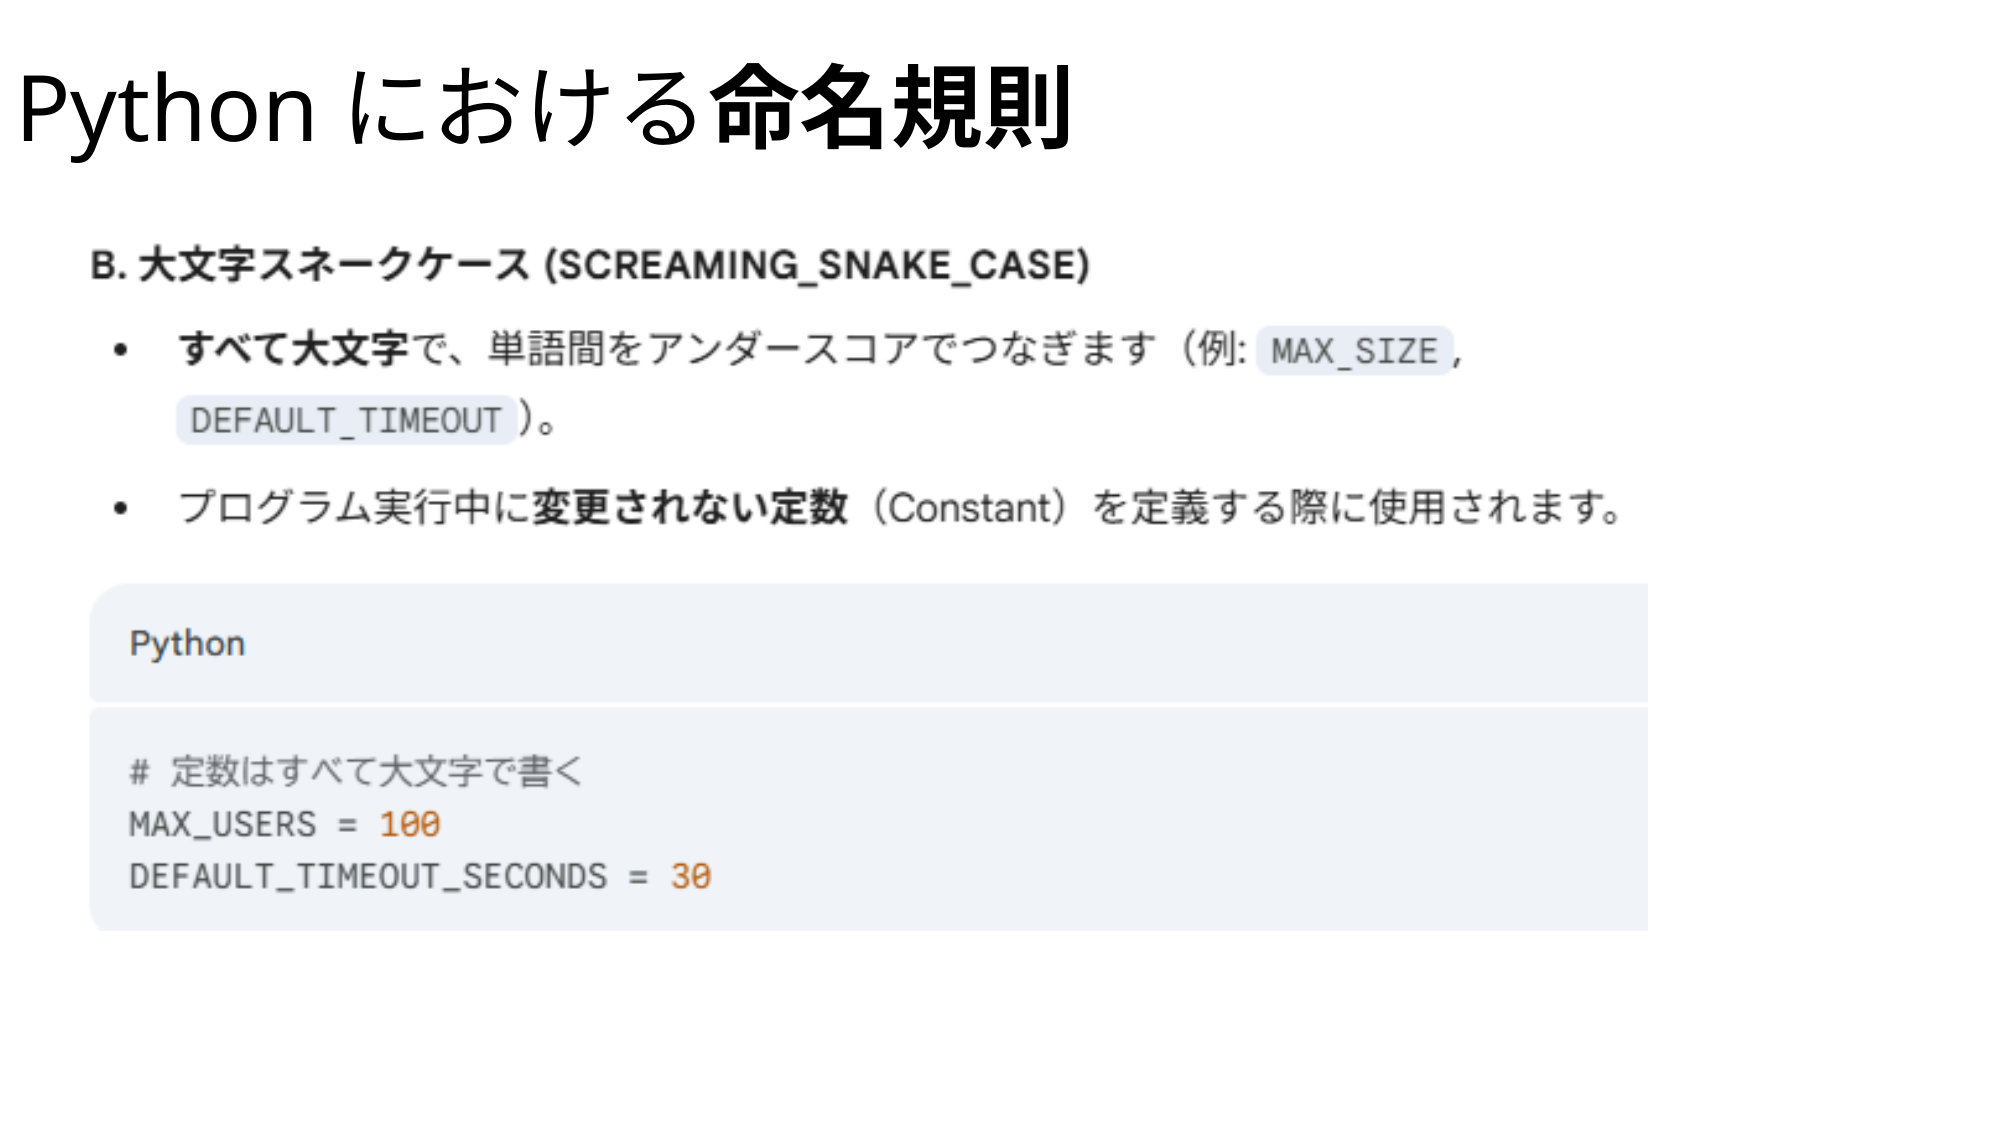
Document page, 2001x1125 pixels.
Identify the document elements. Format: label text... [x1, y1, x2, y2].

title Pythonにおける命名規則 [0, 3, 1725, 221]
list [68, 219, 1648, 932]
